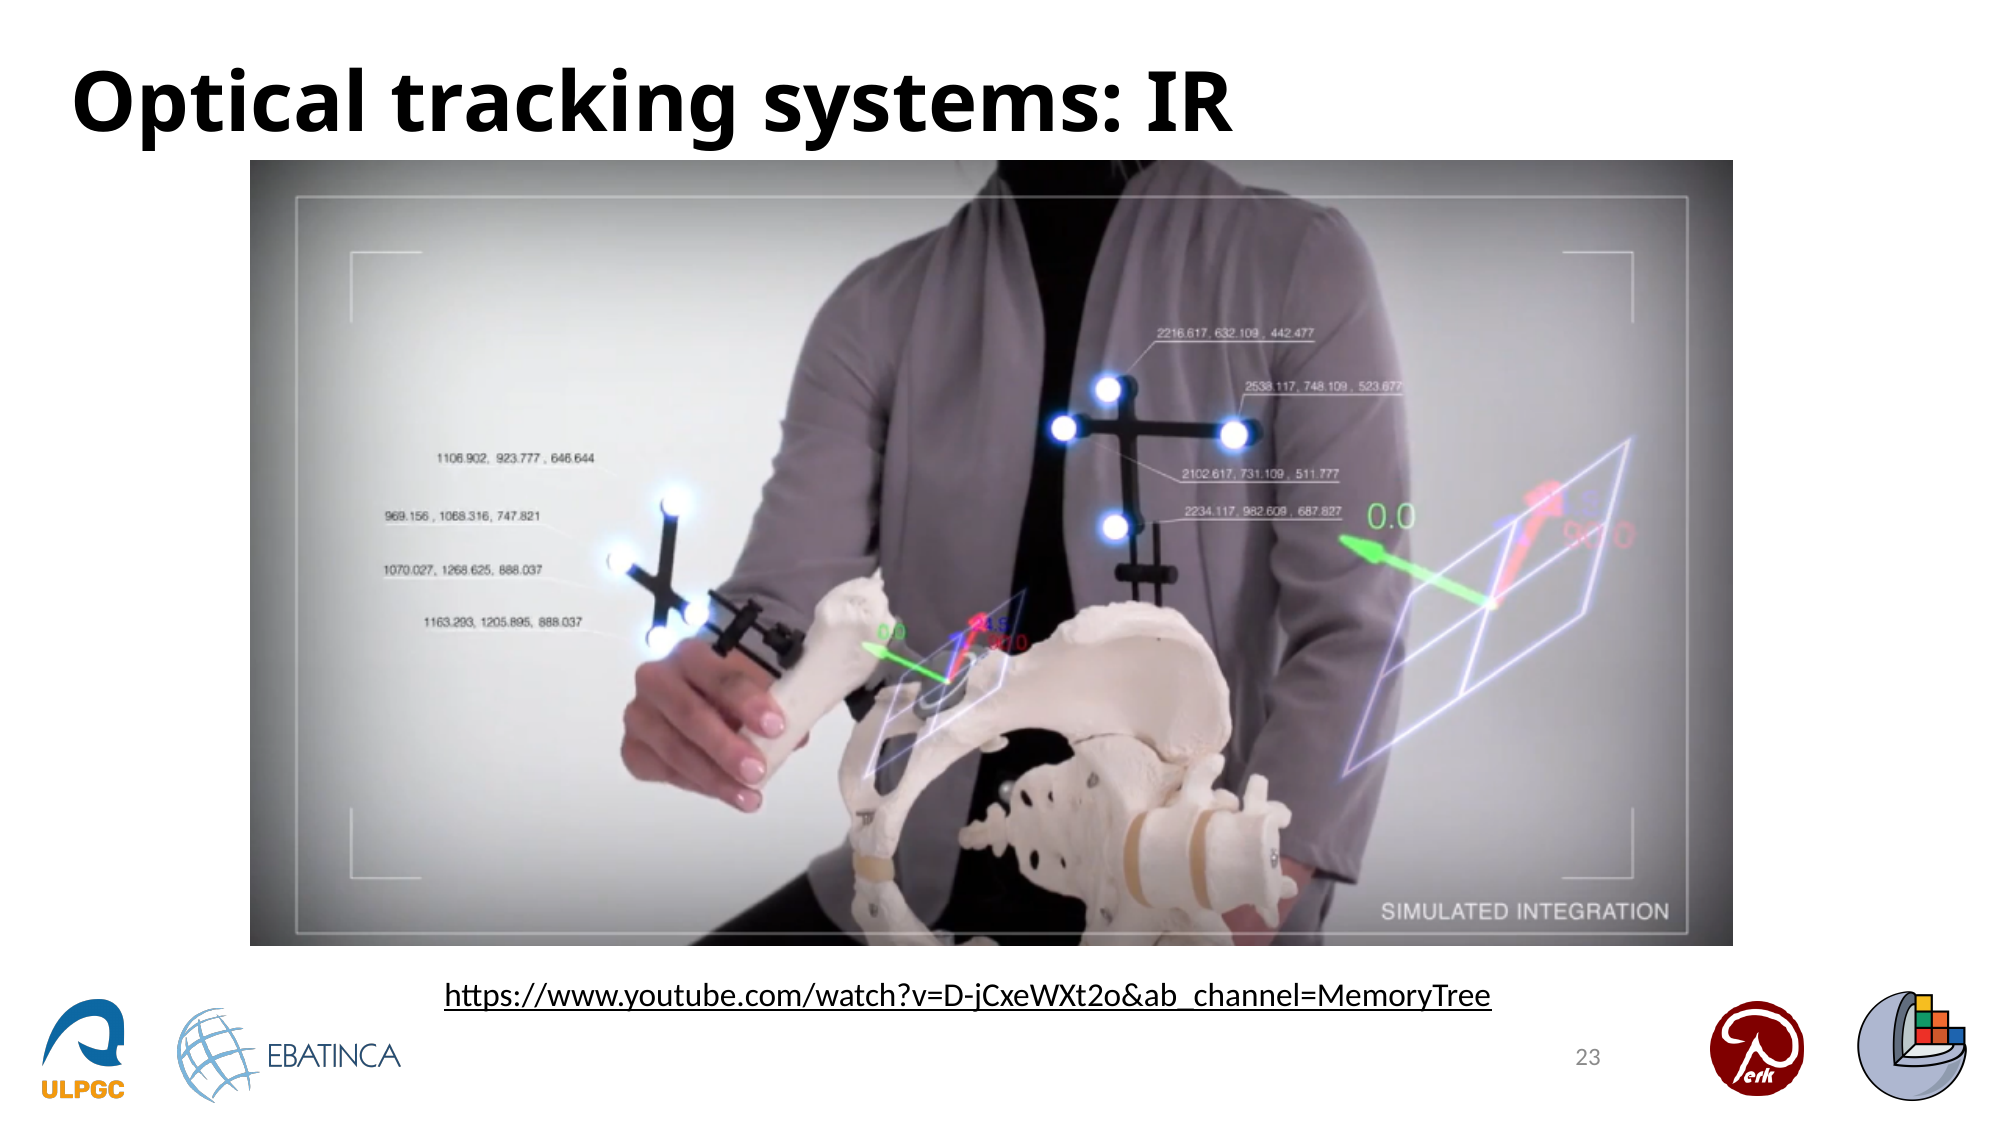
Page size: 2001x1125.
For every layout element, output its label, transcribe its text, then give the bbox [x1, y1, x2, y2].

picture [1710, 1001, 1804, 1096]
title Optical tracking systems: IR [55, 33, 1928, 177]
picture [250, 159, 1733, 946]
picture [6, 970, 160, 1125]
text_box https://www.youtube.com/watch?v=D-jCxeWXt2o&ab_channel=MemoryTree [429, 965, 1599, 1021]
picture [1856, 990, 1968, 1102]
picture [177, 1008, 401, 1103]
